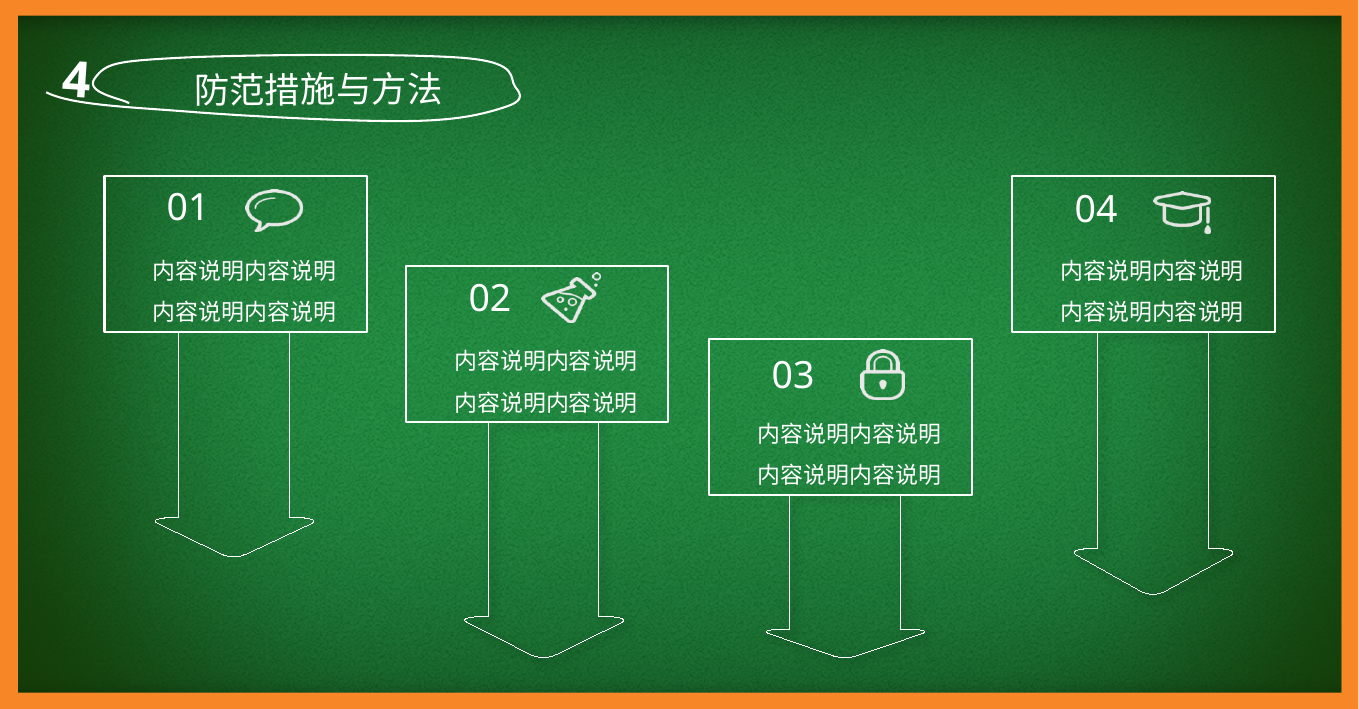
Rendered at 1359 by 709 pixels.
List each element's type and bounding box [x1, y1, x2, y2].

text_box [1012, 175, 1275, 333]
text_box [155, 341, 314, 557]
picture [0, 0, 1359, 709]
text_box [104, 175, 367, 333]
text_box [709, 338, 972, 496]
text_box [1074, 341, 1233, 595]
text_box [45, 45, 521, 130]
text_box [766, 505, 925, 658]
text_box [405, 265, 669, 423]
text_box [464, 431, 624, 658]
